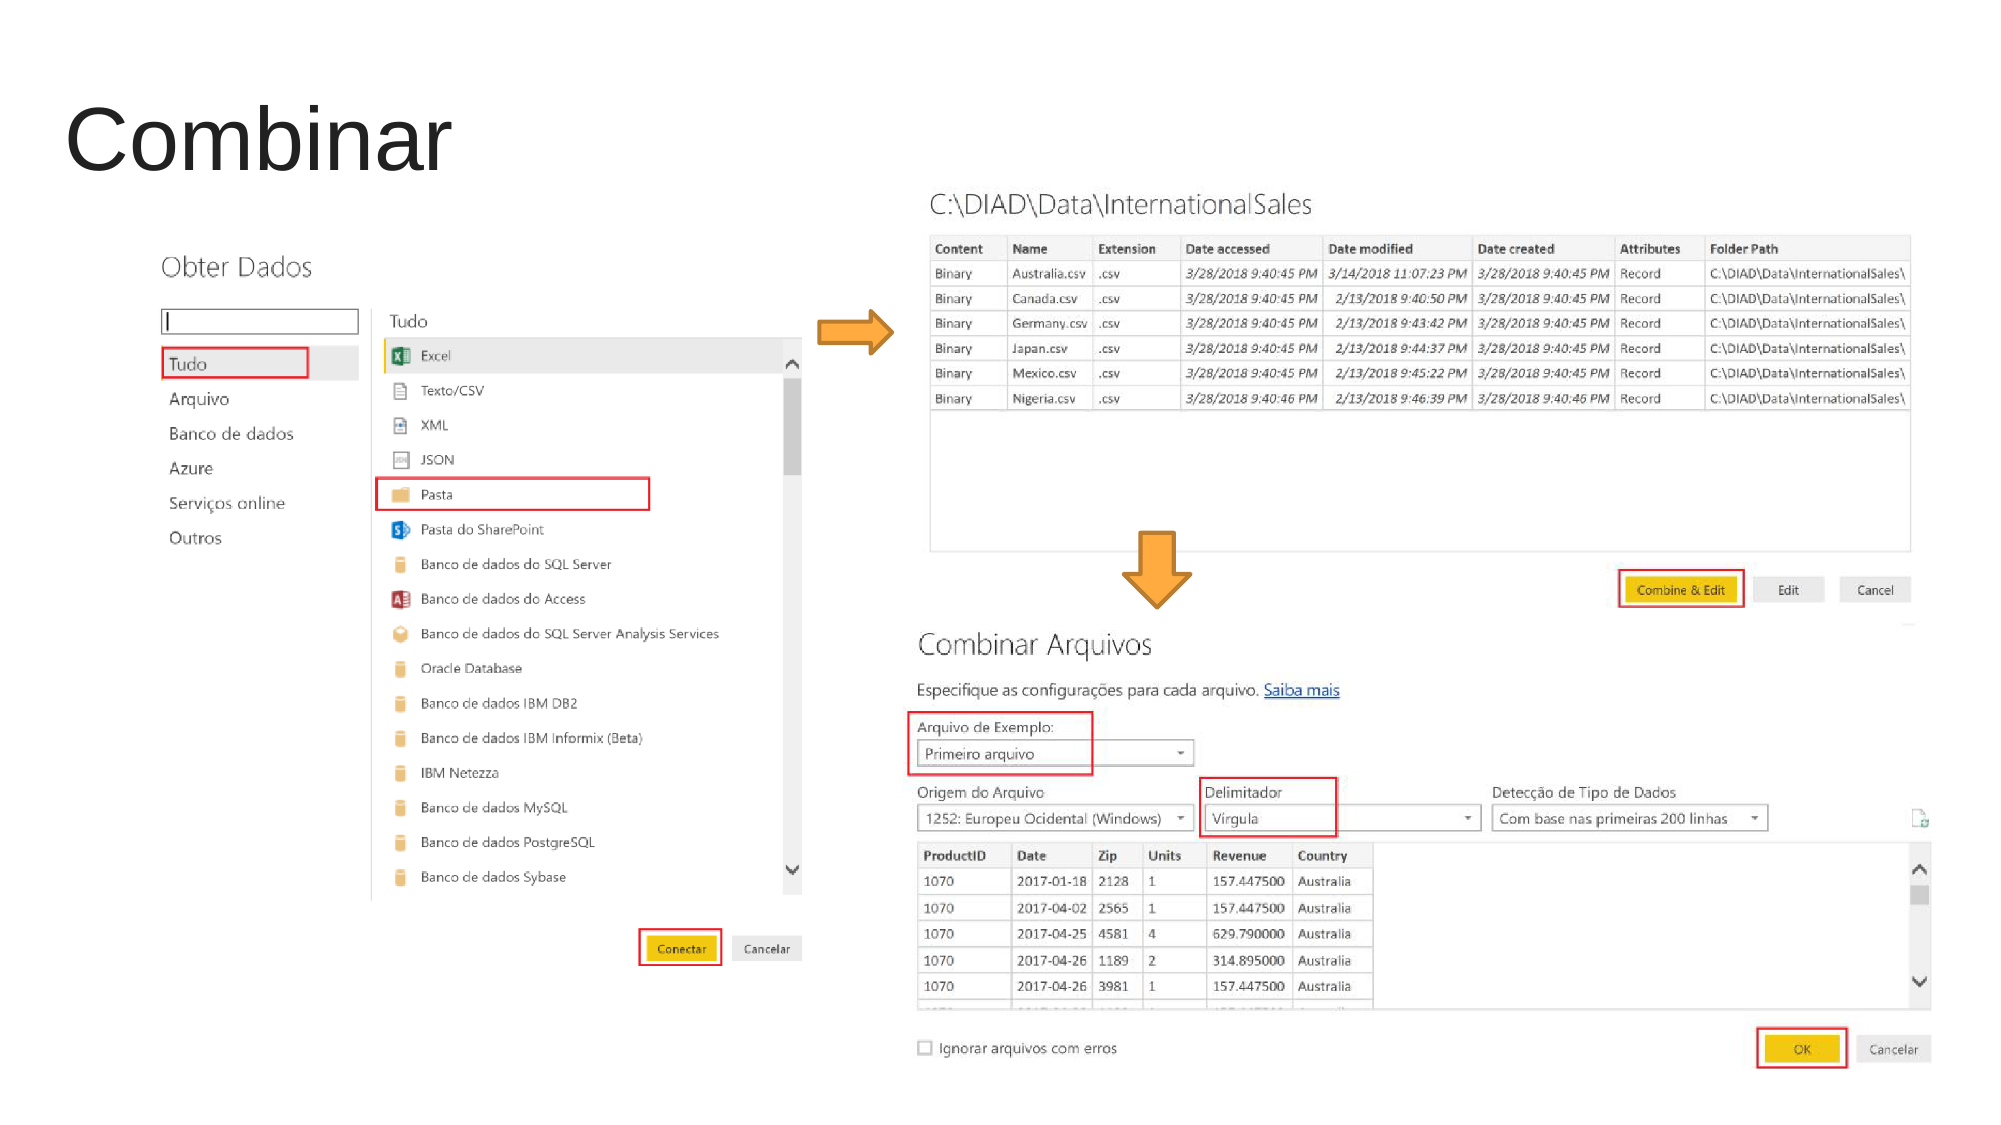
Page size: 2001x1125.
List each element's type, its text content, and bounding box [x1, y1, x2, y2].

list Combinar [0, 0, 2000, 250]
picture [903, 621, 1934, 1069]
picture [922, 186, 1915, 608]
picture [153, 249, 805, 966]
text_box [819, 310, 893, 354]
